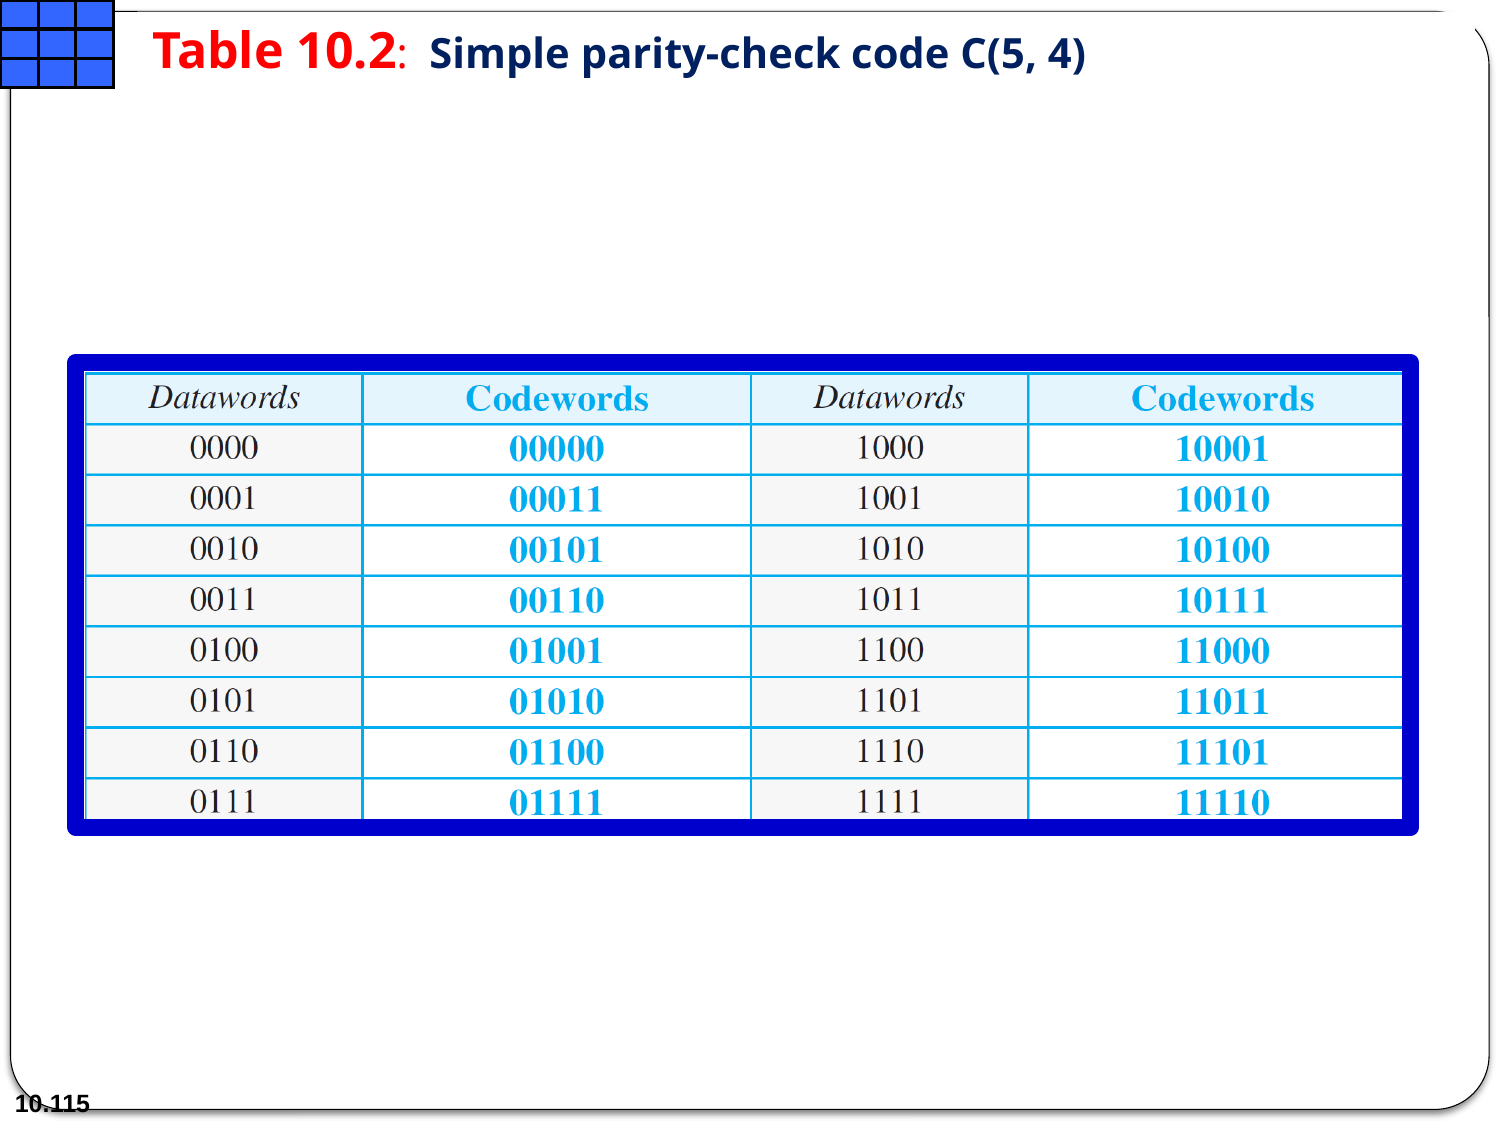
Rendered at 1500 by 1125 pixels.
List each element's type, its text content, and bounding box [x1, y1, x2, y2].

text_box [0, 0, 114, 88]
text_box Table 10.2: Simple parity-check code C(5, 4) [137, 11, 1475, 87]
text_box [70, 362, 1434, 839]
text_box 10.115 [0, 1049, 313, 1125]
